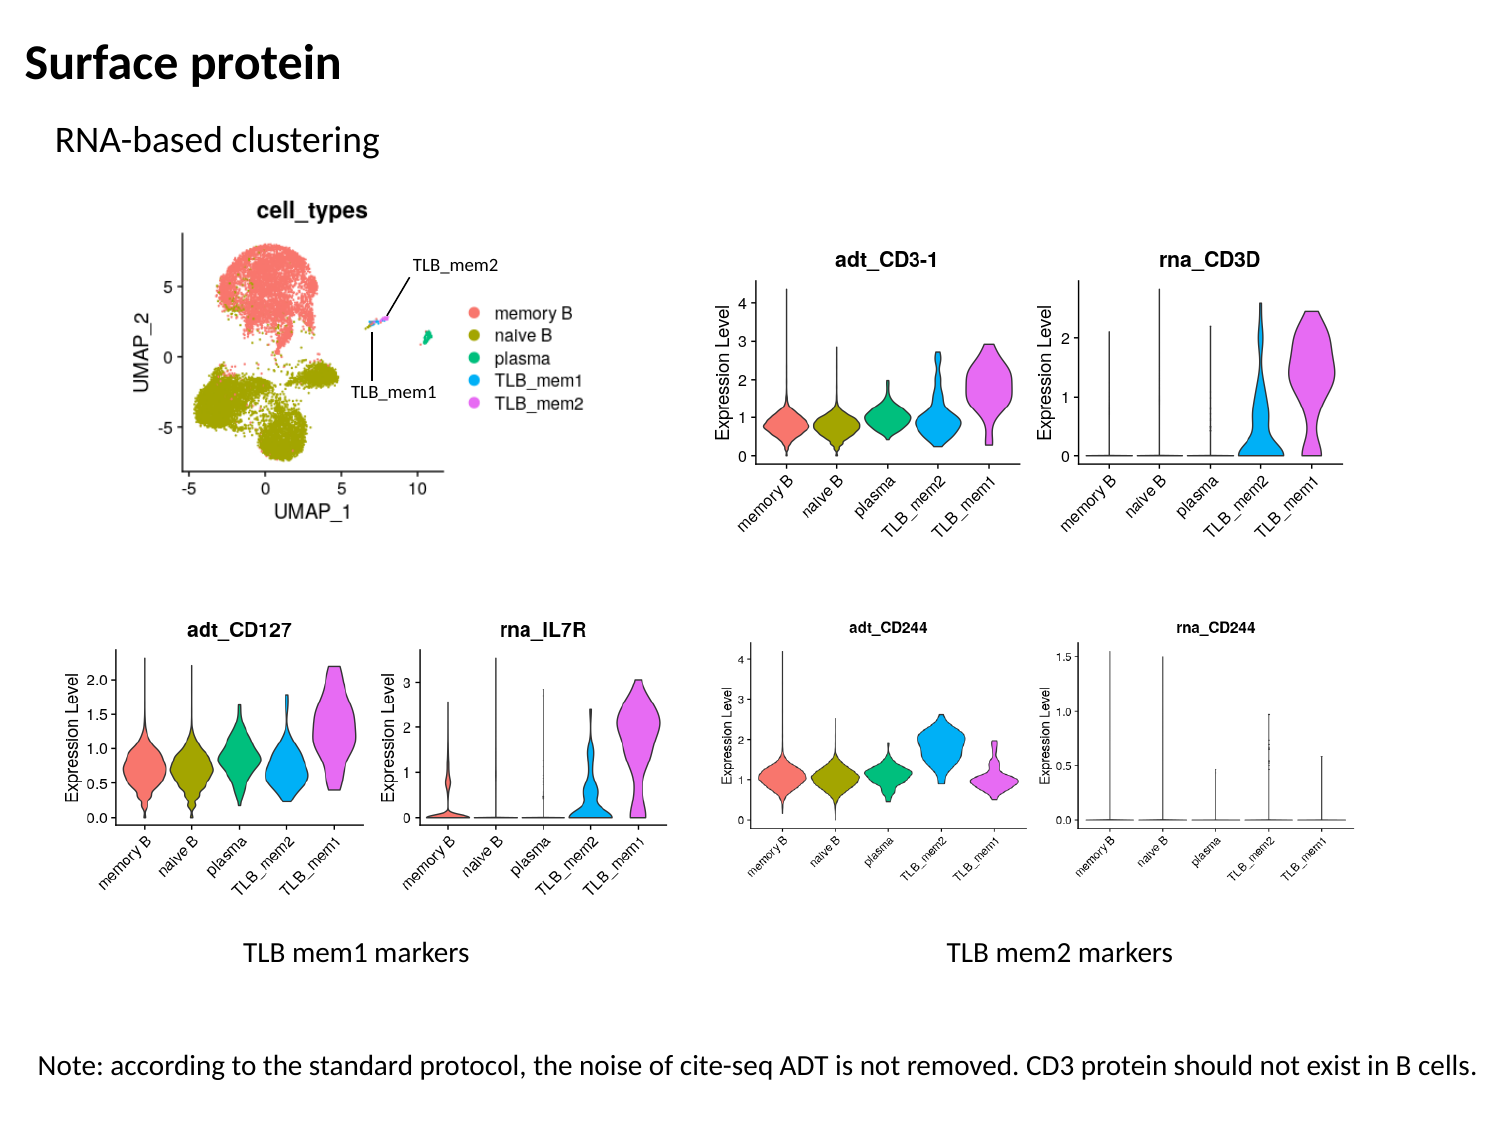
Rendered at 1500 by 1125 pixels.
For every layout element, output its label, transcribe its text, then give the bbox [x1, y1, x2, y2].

text_box Surface protein [9, 28, 1457, 102]
text_box TLB mem1 markers [228, 926, 546, 976]
text_box Note: according to the standard protocol, the noise of cite-seq ADT is not removed. CD3 protein should not exist in B cells. [22, 1038, 1500, 1089]
picture [709, 609, 1365, 885]
picture [698, 234, 1359, 543]
text_box TLB mem2 markers [931, 926, 1249, 976]
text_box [115, 182, 602, 543]
picture [48, 605, 682, 900]
text_box RNA-based clustering [40, 107, 1323, 168]
